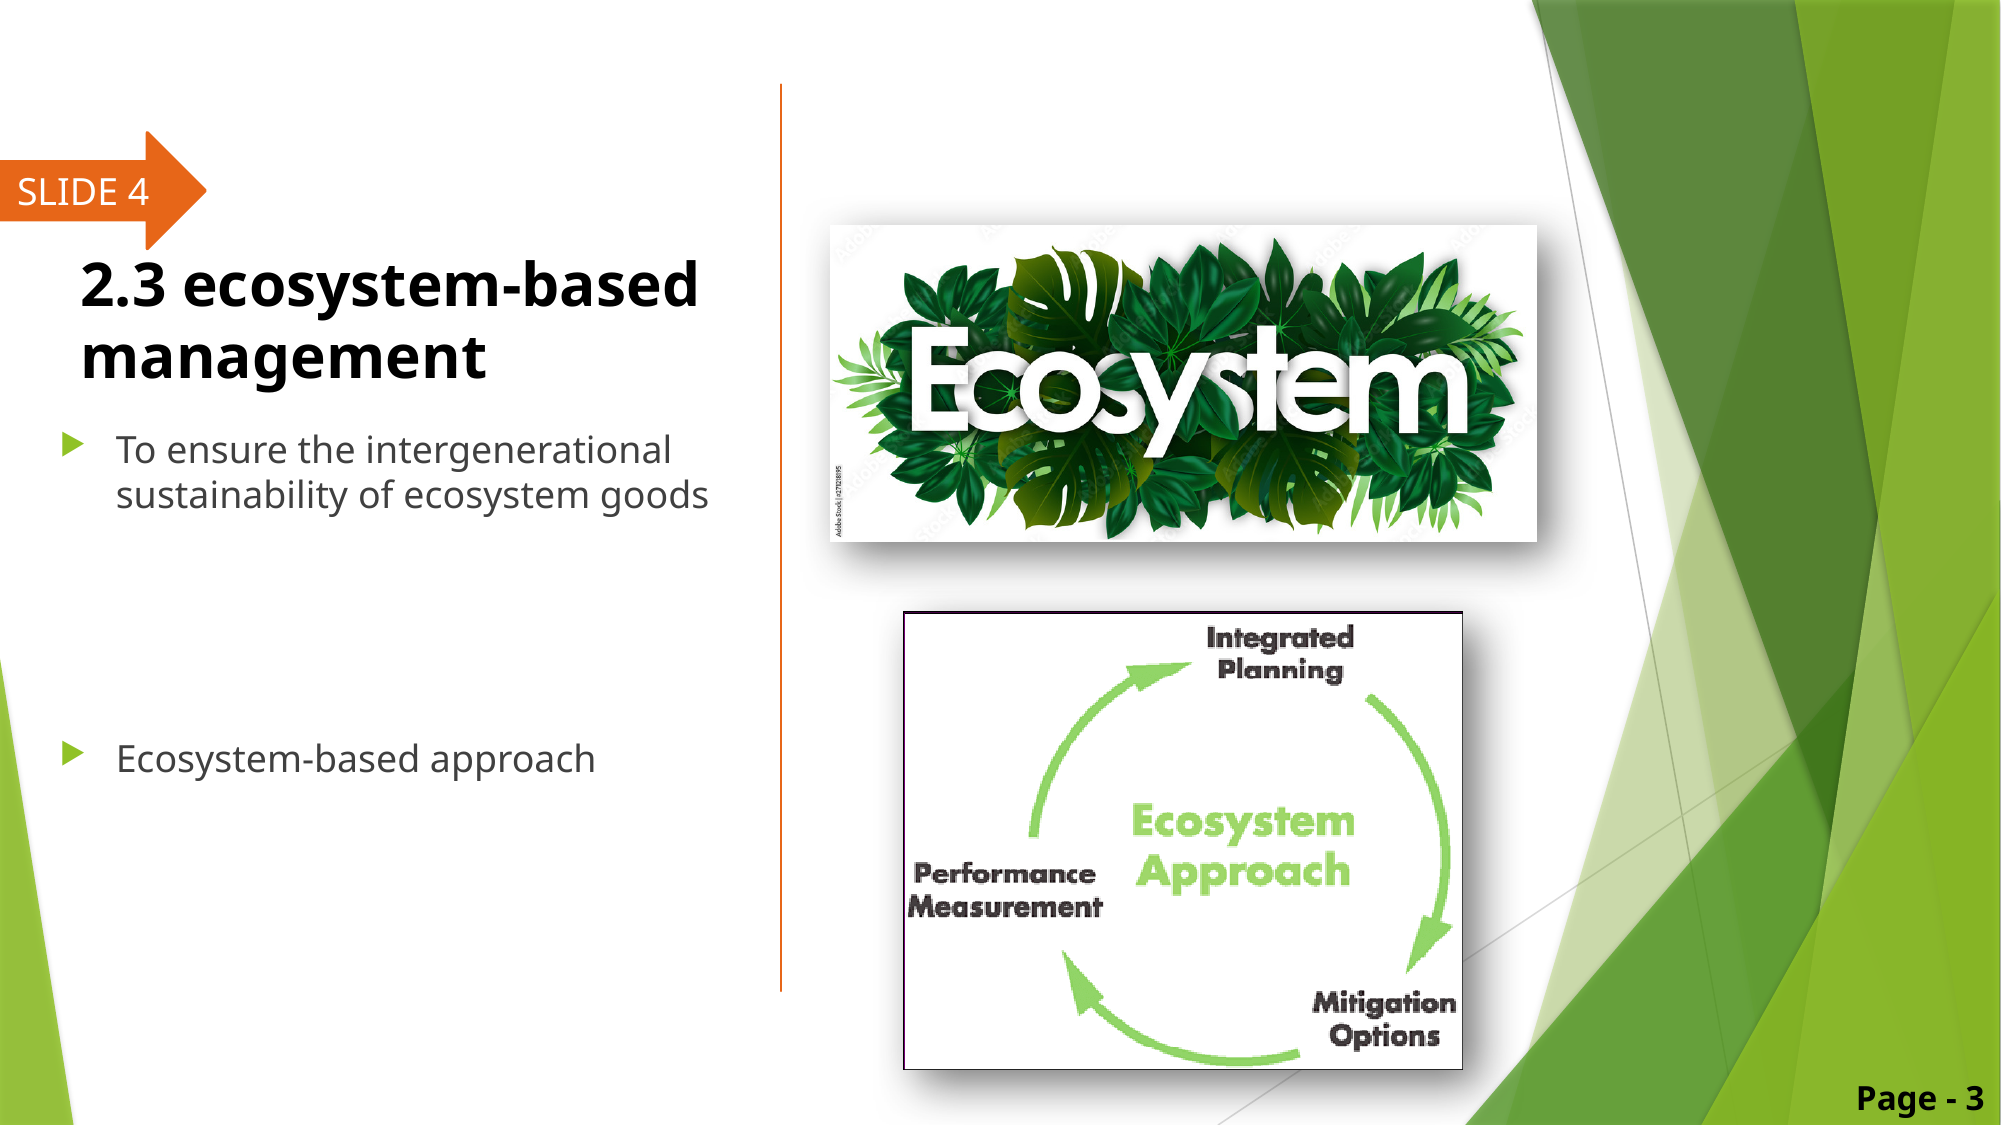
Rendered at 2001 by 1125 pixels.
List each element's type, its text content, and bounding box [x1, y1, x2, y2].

text_box Page - 3 [1841, 1069, 2000, 1125]
picture [829, 224, 1537, 543]
title 2.3 ecosystem-based management [65, 40, 904, 399]
list To ensure the intergenerational sustainability of ecosystem goods Ecosystem-based approach [44, 418, 781, 1125]
picture [902, 611, 1464, 1070]
text_box SLIDE 4 [0, 131, 207, 251]
